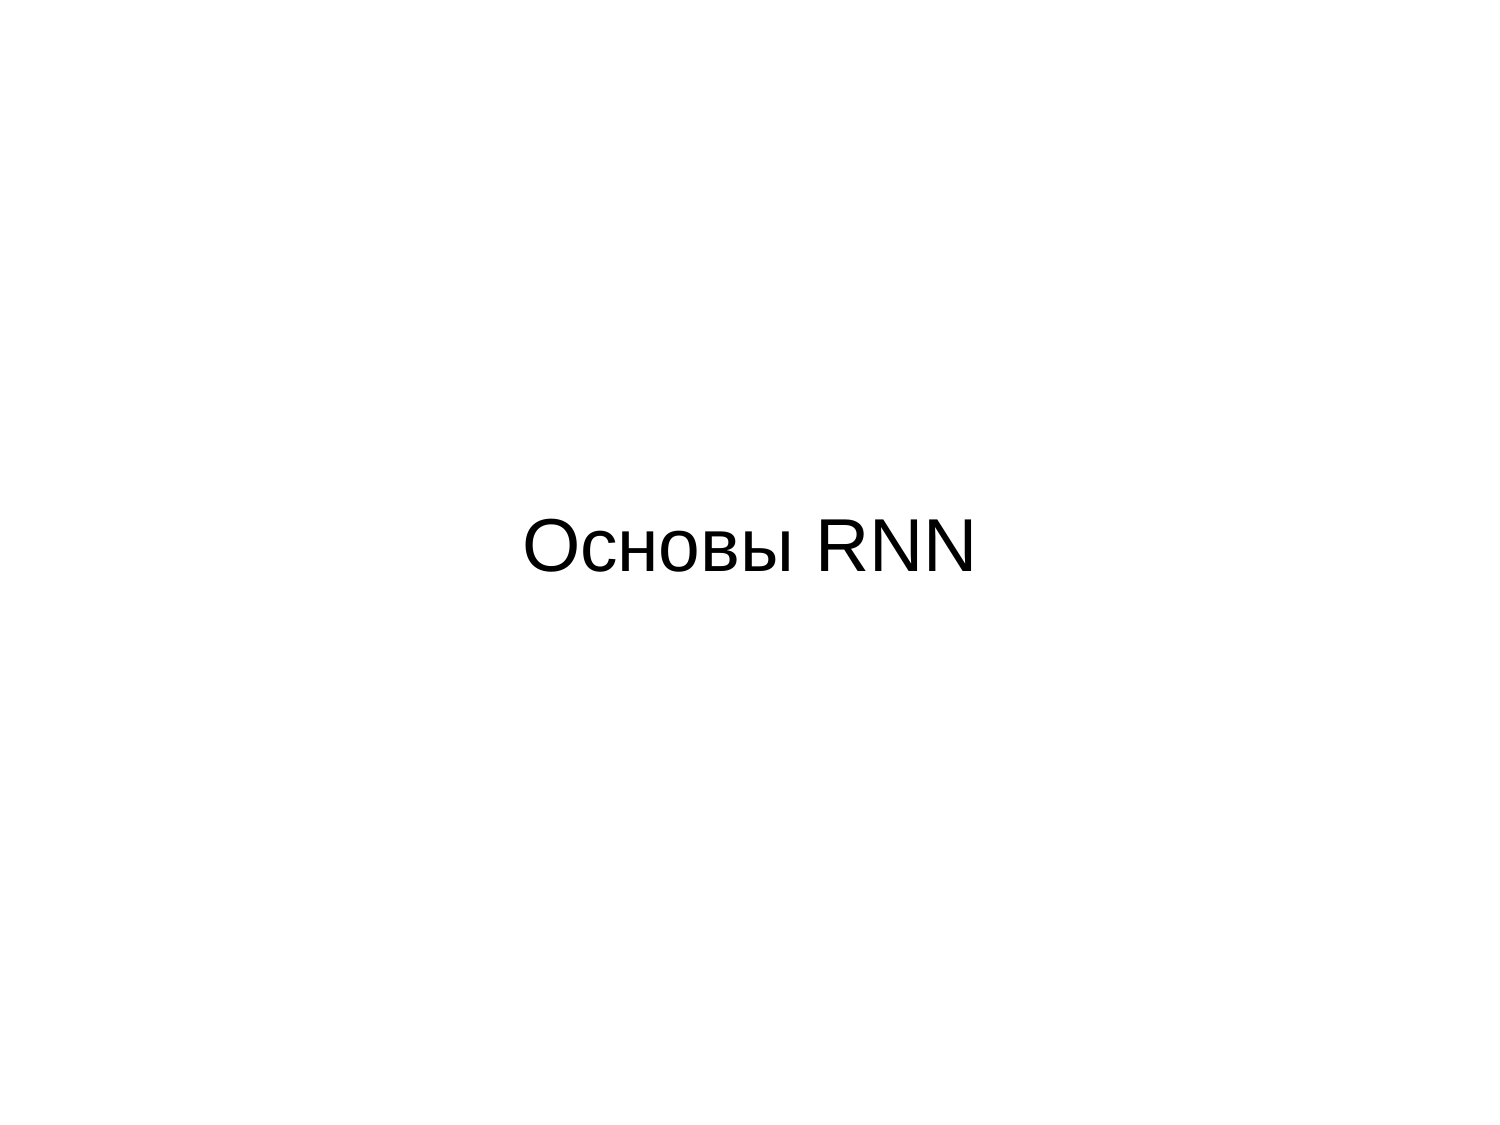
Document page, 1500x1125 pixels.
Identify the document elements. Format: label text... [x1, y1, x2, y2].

title Основы RNN [519, 494, 980, 685]
